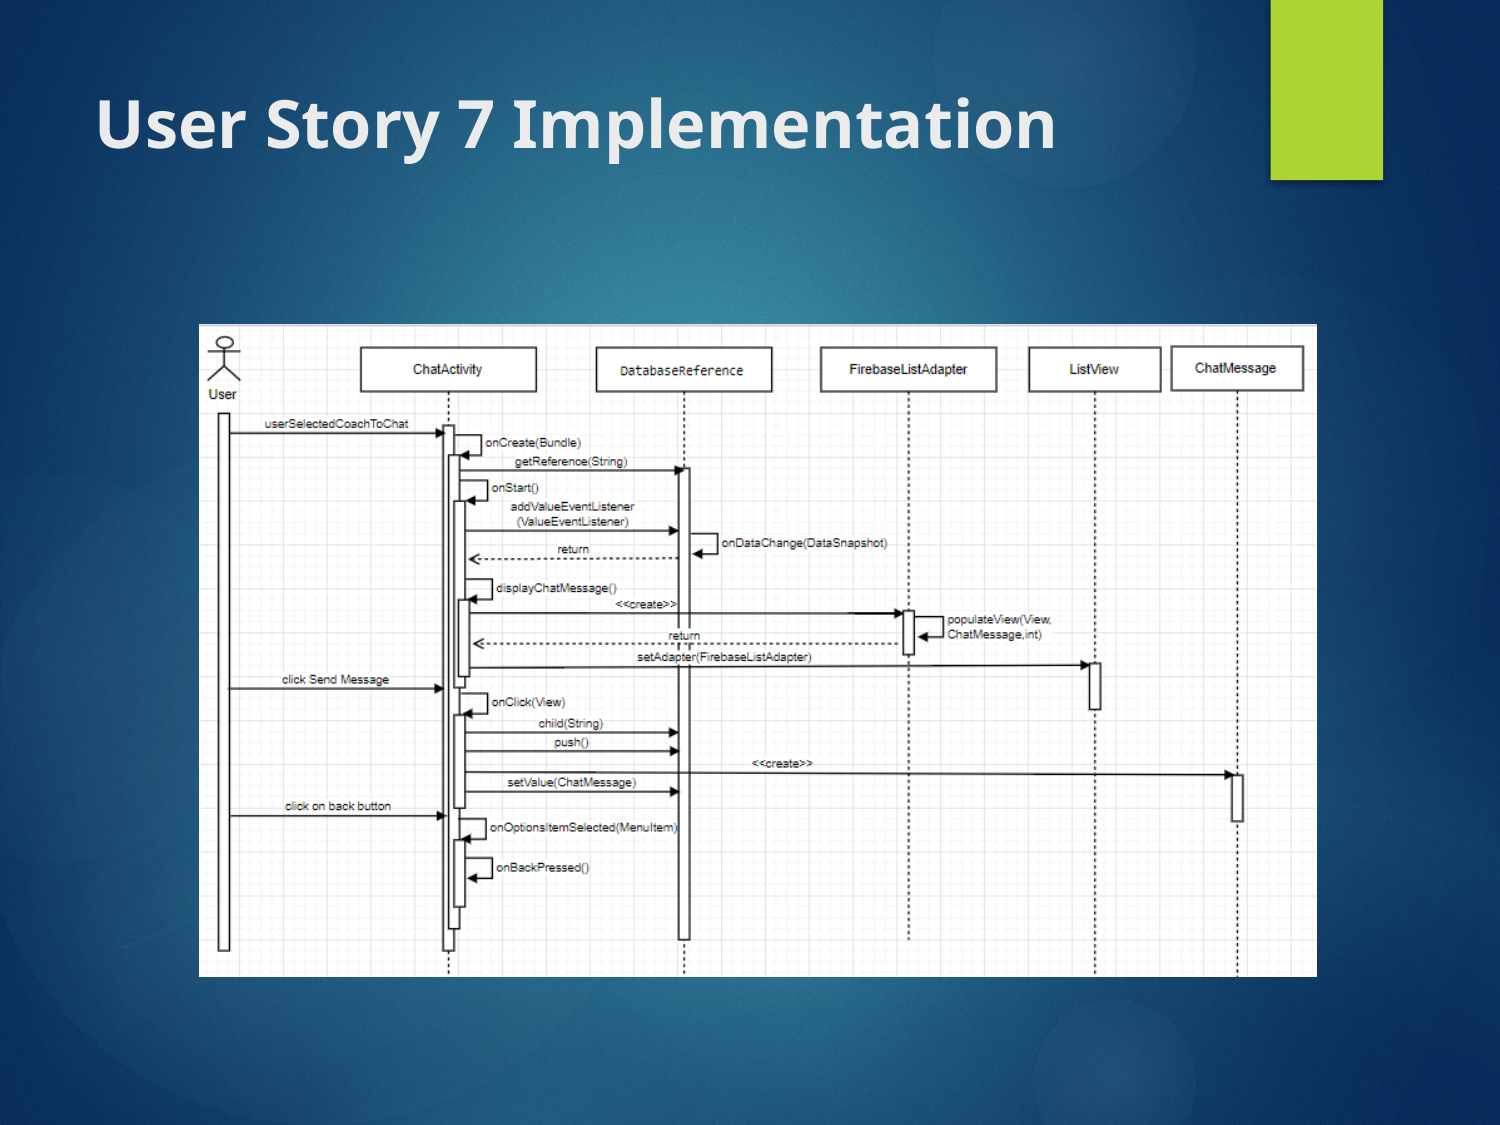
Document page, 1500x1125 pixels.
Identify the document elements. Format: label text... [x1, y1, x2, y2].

list [79, 237, 1438, 1025]
title User Story 7 Implementation [79, 74, 1237, 225]
picture [199, 324, 1317, 977]
